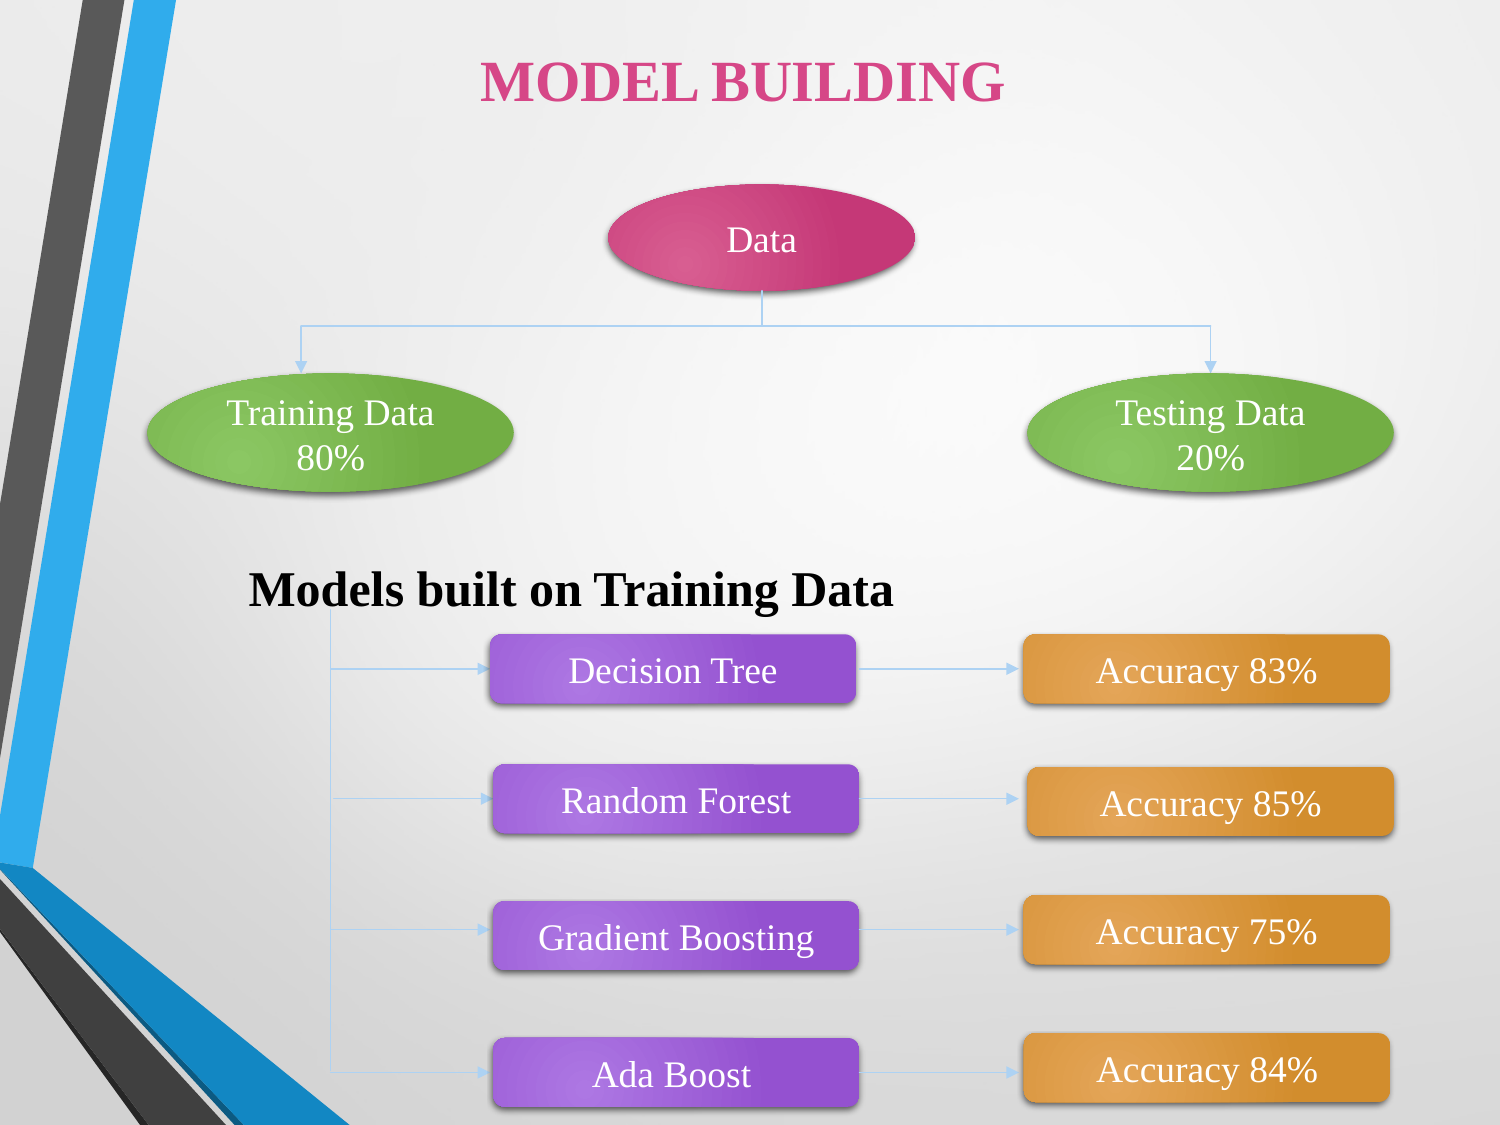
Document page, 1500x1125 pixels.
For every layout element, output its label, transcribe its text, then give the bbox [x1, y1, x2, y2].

text_box Testing Data 20% [1027, 373, 1394, 492]
text_box Random Forest [493, 764, 860, 834]
text_box Accuracy 85% [1027, 767, 1394, 836]
text_box Models built on Training Data [76, 513, 1079, 659]
text_box Accuracy 75% [1023, 895, 1390, 965]
text_box Data [608, 184, 916, 291]
text_box Gradient Boosting [493, 901, 860, 970]
title MODEL BUILDING [248, 5, 1252, 151]
text_box Training Data 80% [147, 373, 514, 492]
text_box Ada Boost [493, 1037, 860, 1107]
text_box Decision Tree [490, 634, 857, 704]
text_box Accuracy 84% [1023, 1033, 1391, 1103]
text_box Accuracy 83% [1023, 634, 1390, 704]
